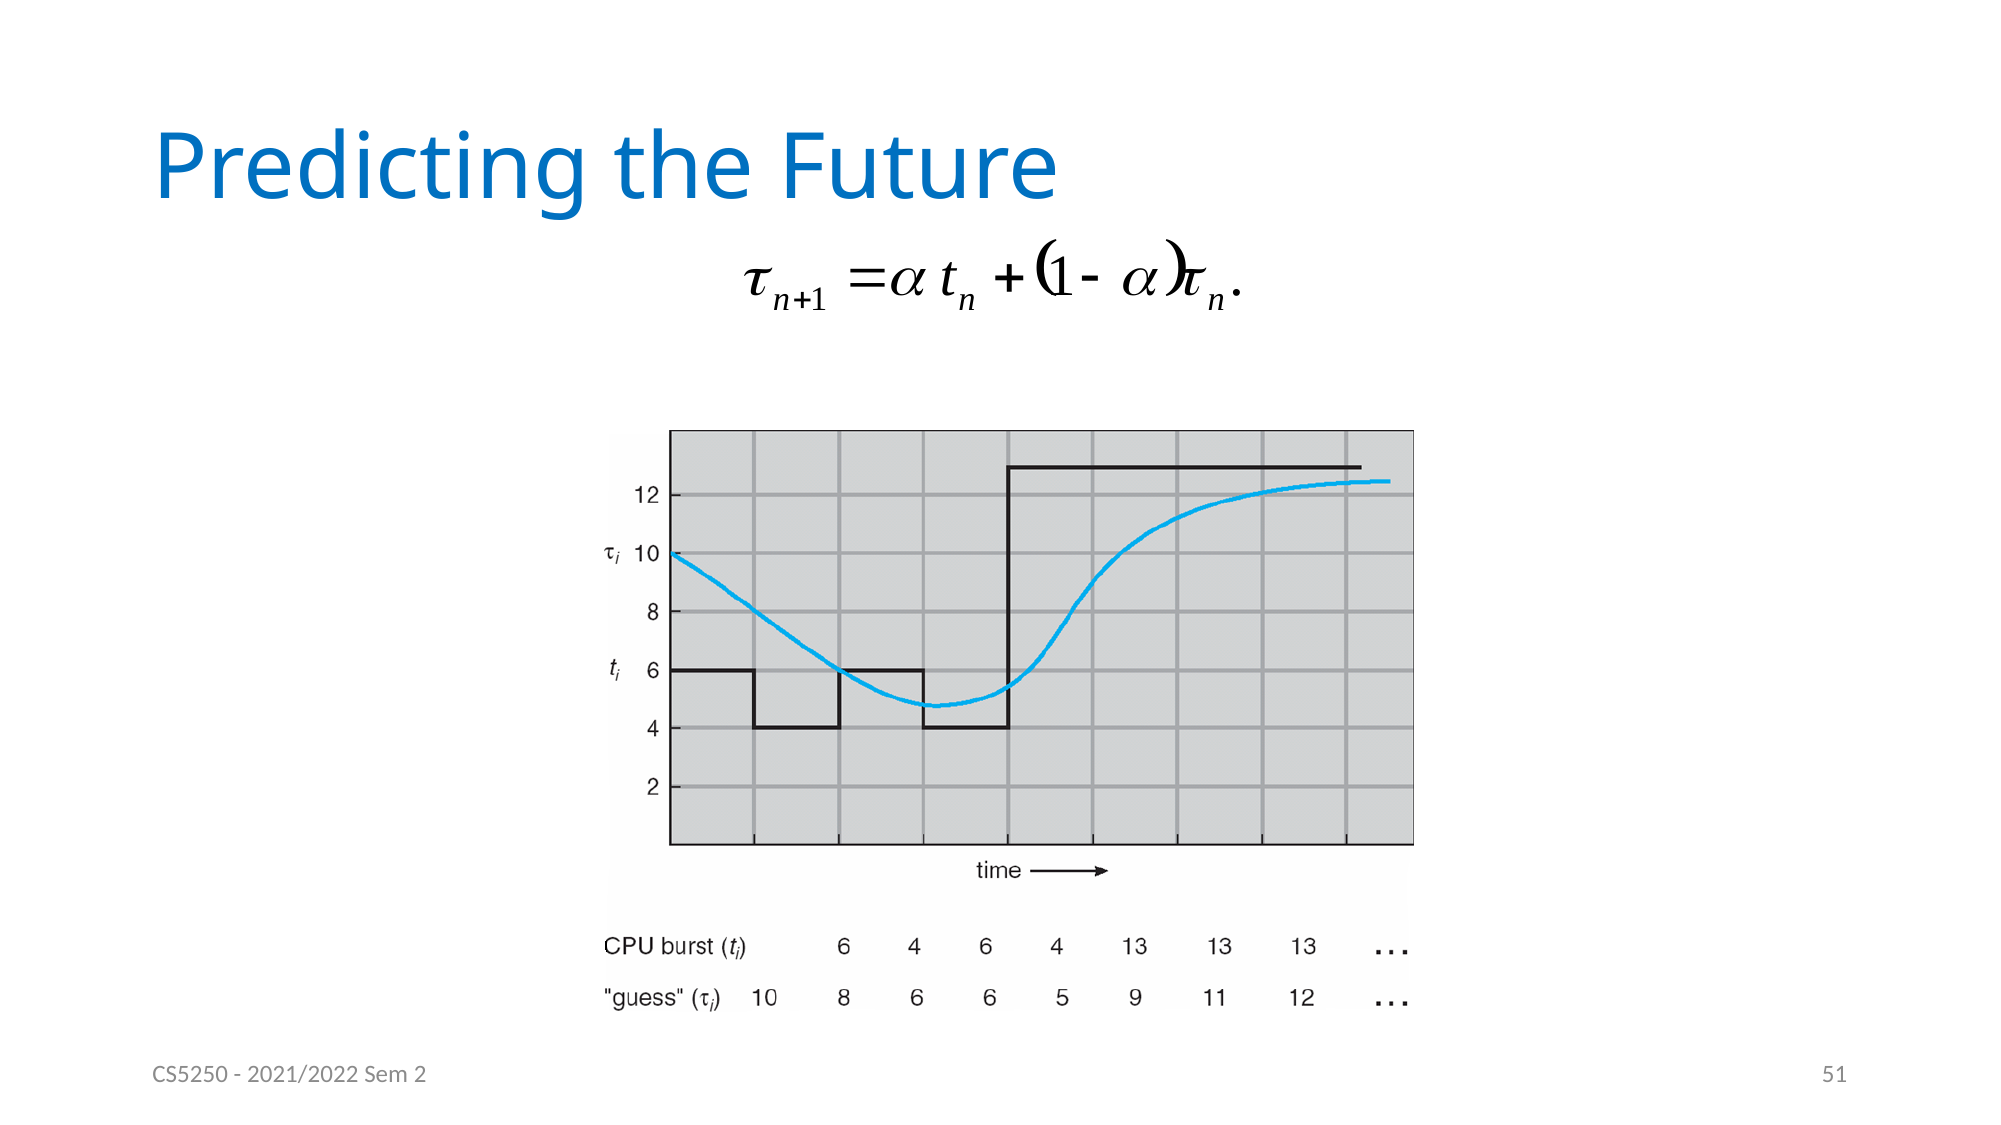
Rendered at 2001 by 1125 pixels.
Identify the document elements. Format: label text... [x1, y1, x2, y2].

slide_number CS5250 - 2021/2022 Sem 2 [137, 1042, 588, 1103]
picture [604, 430, 1414, 1014]
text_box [737, 237, 1251, 325]
slide_number 51 [1412, 1042, 1863, 1103]
title Predicting the Future [137, 59, 1863, 278]
